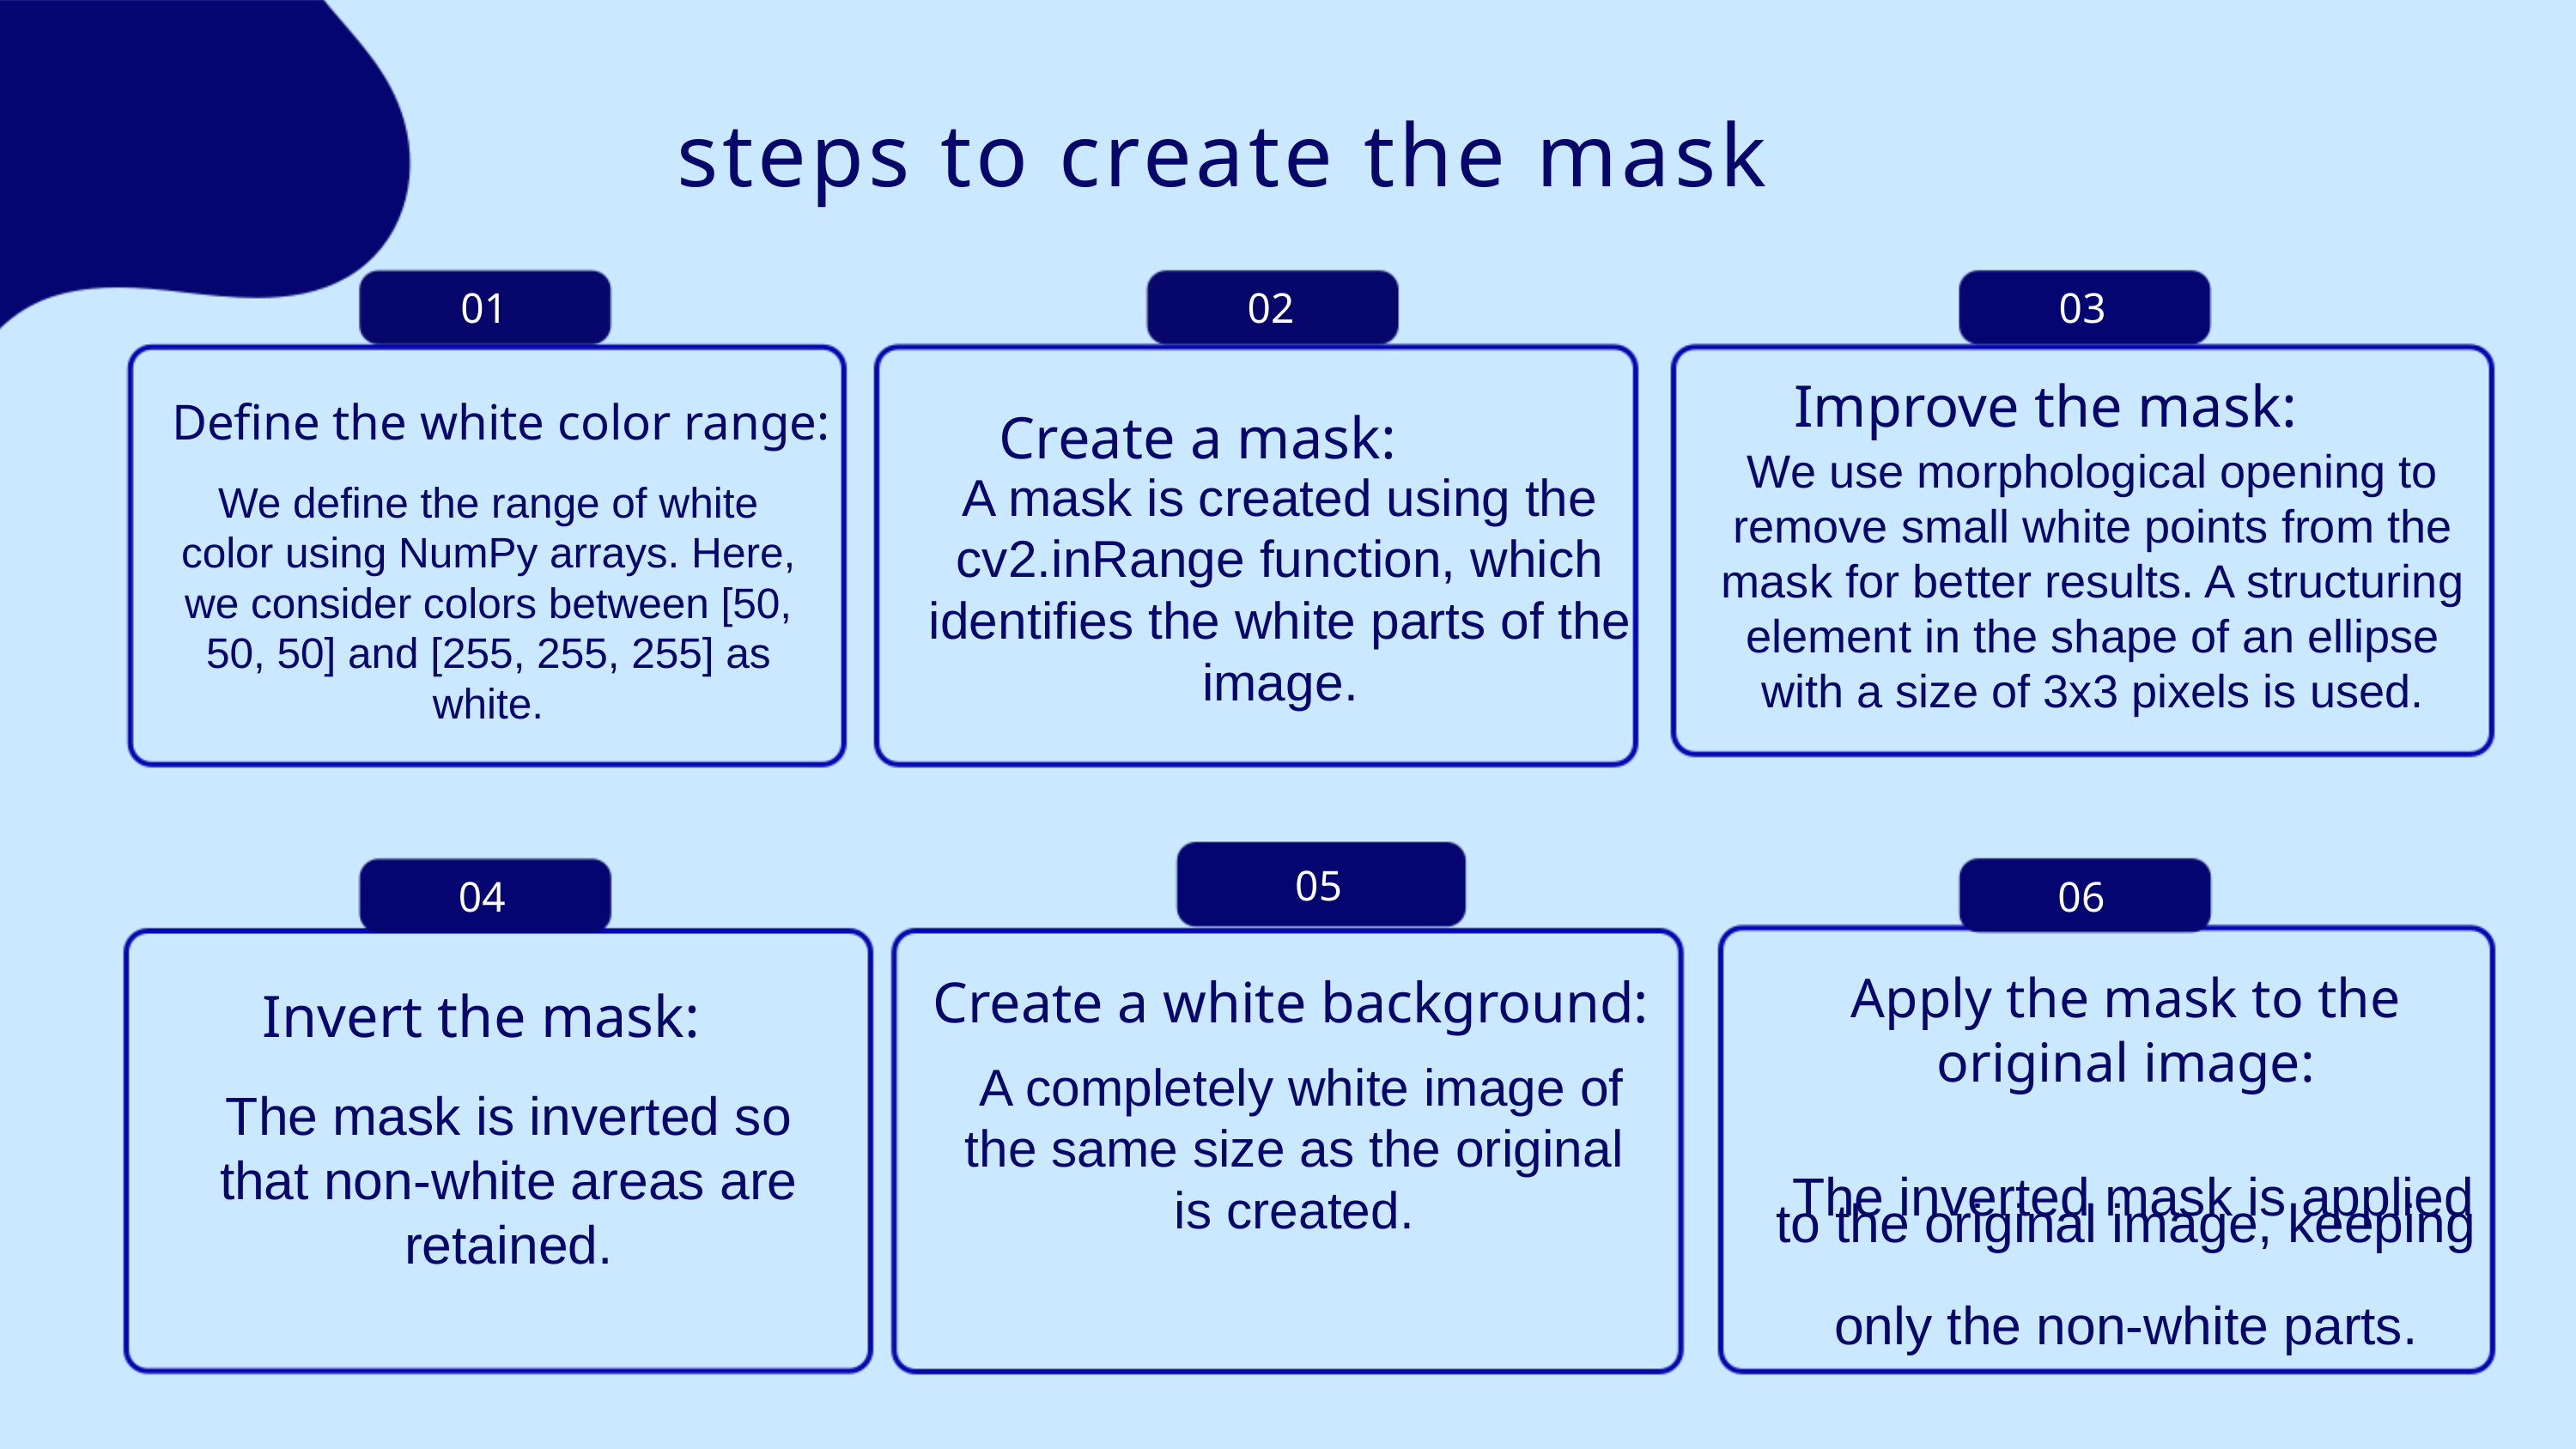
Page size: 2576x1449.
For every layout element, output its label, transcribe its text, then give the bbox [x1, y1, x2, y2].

text_box 02 [1247, 274, 1301, 332]
text_box [883, 834, 1693, 1384]
text_box Define the white color range: [171, 382, 848, 451]
text_box [1710, 851, 2505, 1384]
text_box [115, 851, 883, 1384]
text_box [866, 262, 1648, 777]
text_box 06 [2057, 863, 2115, 921]
text_box Improve the mask: [1794, 358, 2310, 440]
text_box 03 [2058, 274, 2114, 332]
text_box 01 [460, 274, 513, 332]
text_box 04 [458, 863, 514, 921]
text_box A mask is created using the cv2.inRange function, which identifies the white parts of the image. [922, 464, 1638, 712]
text_box [1662, 262, 2504, 767]
text_box Invert the mask: [262, 968, 711, 1049]
text_box Apply the mask to the original image: The inverted mask is applied to the original image, keeping only the non-white parts. [1768, 964, 2484, 1355]
text_box steps to create the mask [677, 82, 1856, 204]
text_box Create a white background: [933, 955, 1675, 1034]
text_box We use morphological opening to remove small white points from the mask for better results. A structuring element in the shape of an ellipse with a size of 3x3 pixels is used. [1711, 442, 2475, 718]
text_box The mask is inverted so that non-white areas are retained. [213, 1082, 805, 1276]
text_box [0, 0, 856, 777]
text_box A completely white image of the same size as the original is created. [957, 1054, 1631, 1240]
text_box Create a mask: [999, 390, 1415, 464]
text_box We define the range of white color using NumPy arrays. Here, we consider colors between [50, 50, 50] and [255, 255, 255] as white. [174, 476, 802, 727]
text_box 05 [1295, 852, 1350, 910]
